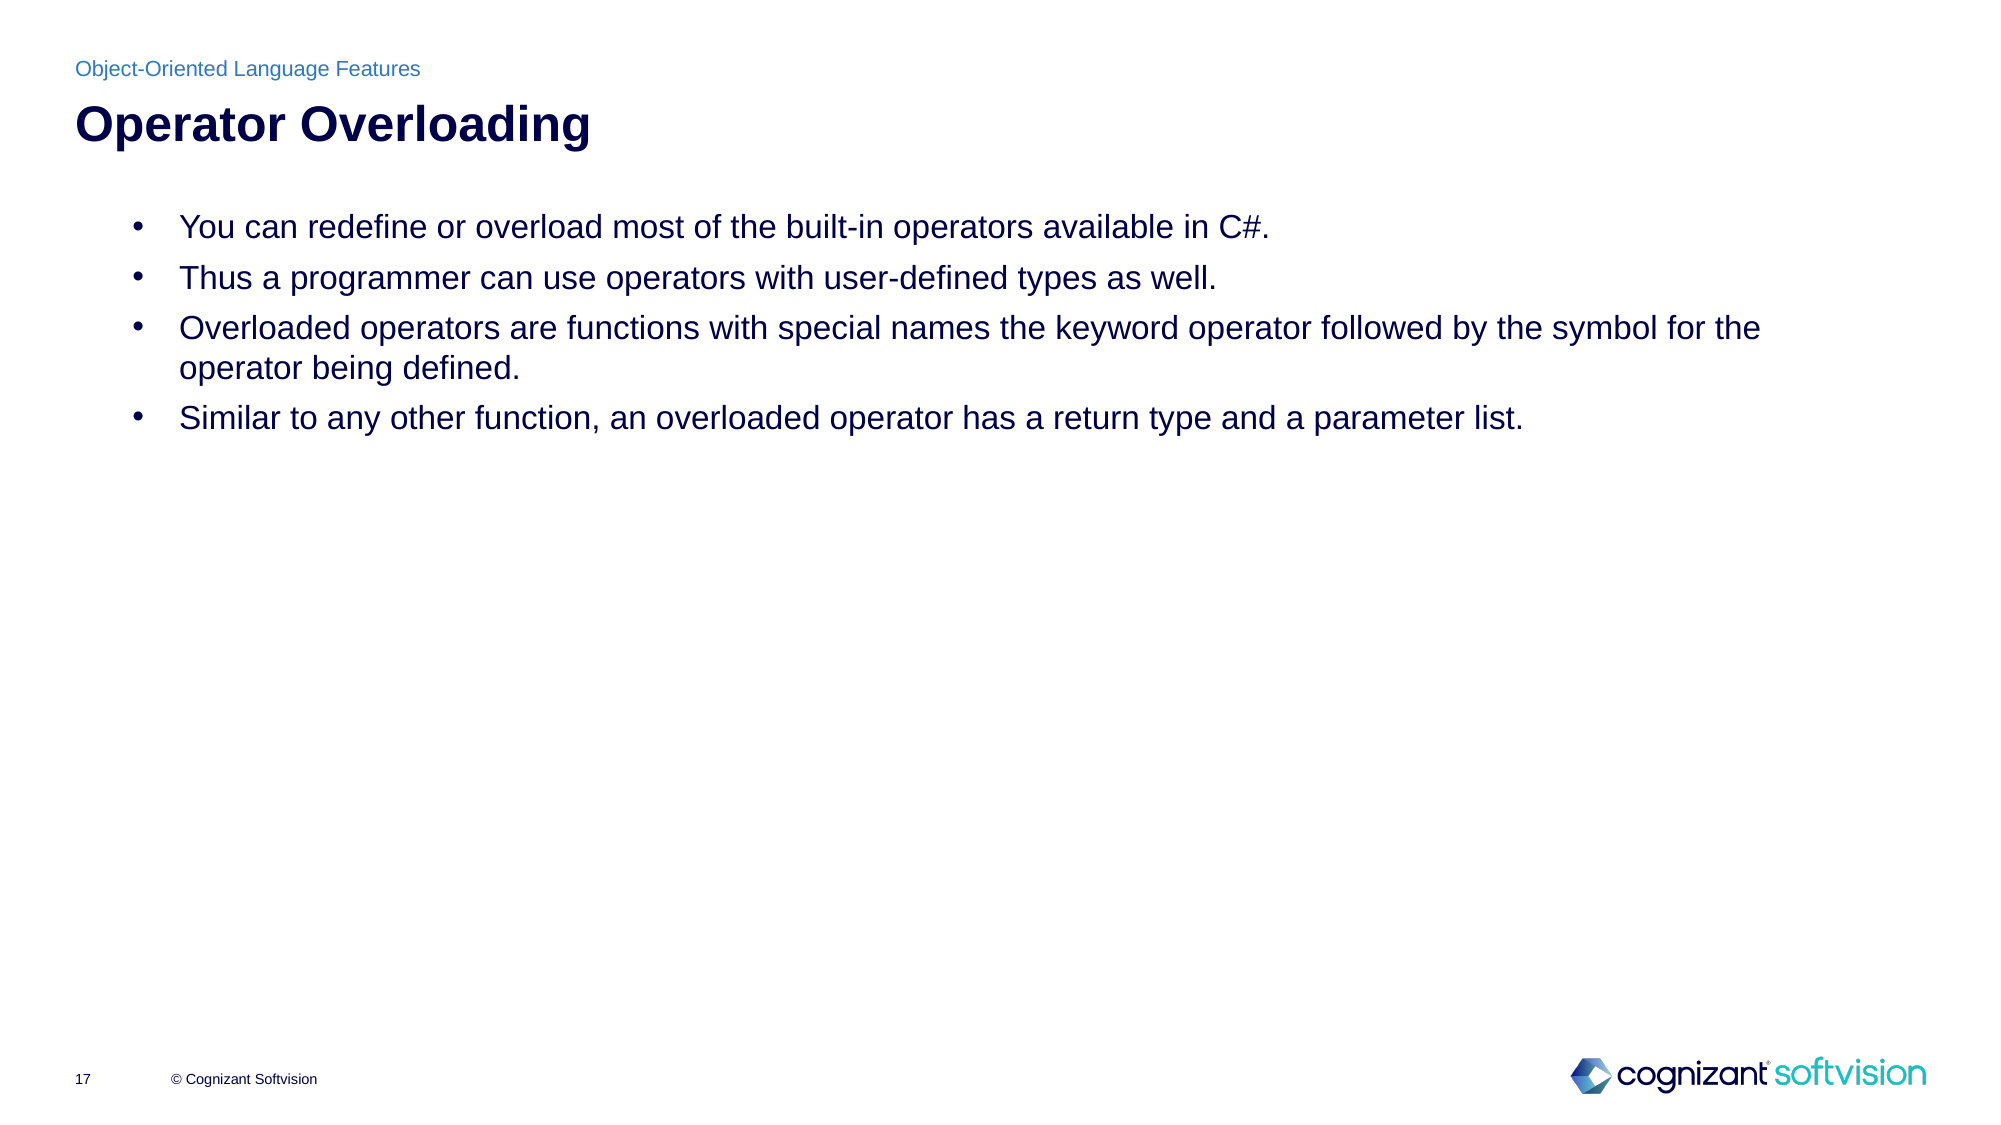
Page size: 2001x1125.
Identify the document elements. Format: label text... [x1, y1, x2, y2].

footer © Cognizant Softvision [171, 1056, 368, 1088]
picture [1553, 1041, 1943, 1111]
title Operator Overloading [75, 93, 1848, 142]
text_box Object-Oriented Language Features [75, 54, 1850, 93]
slide_number 17 [75, 1056, 133, 1088]
list You can redefine or overload most of the built-in operators available in C#. Thus a programmer can use operators with user-defined types as well. Overloaded operators are functions with special names the keyword operator followed by the symbol for the operator being defined. Similar to any other function, an overloaded operator has a return type and a parameter list. [75, 205, 1848, 894]
